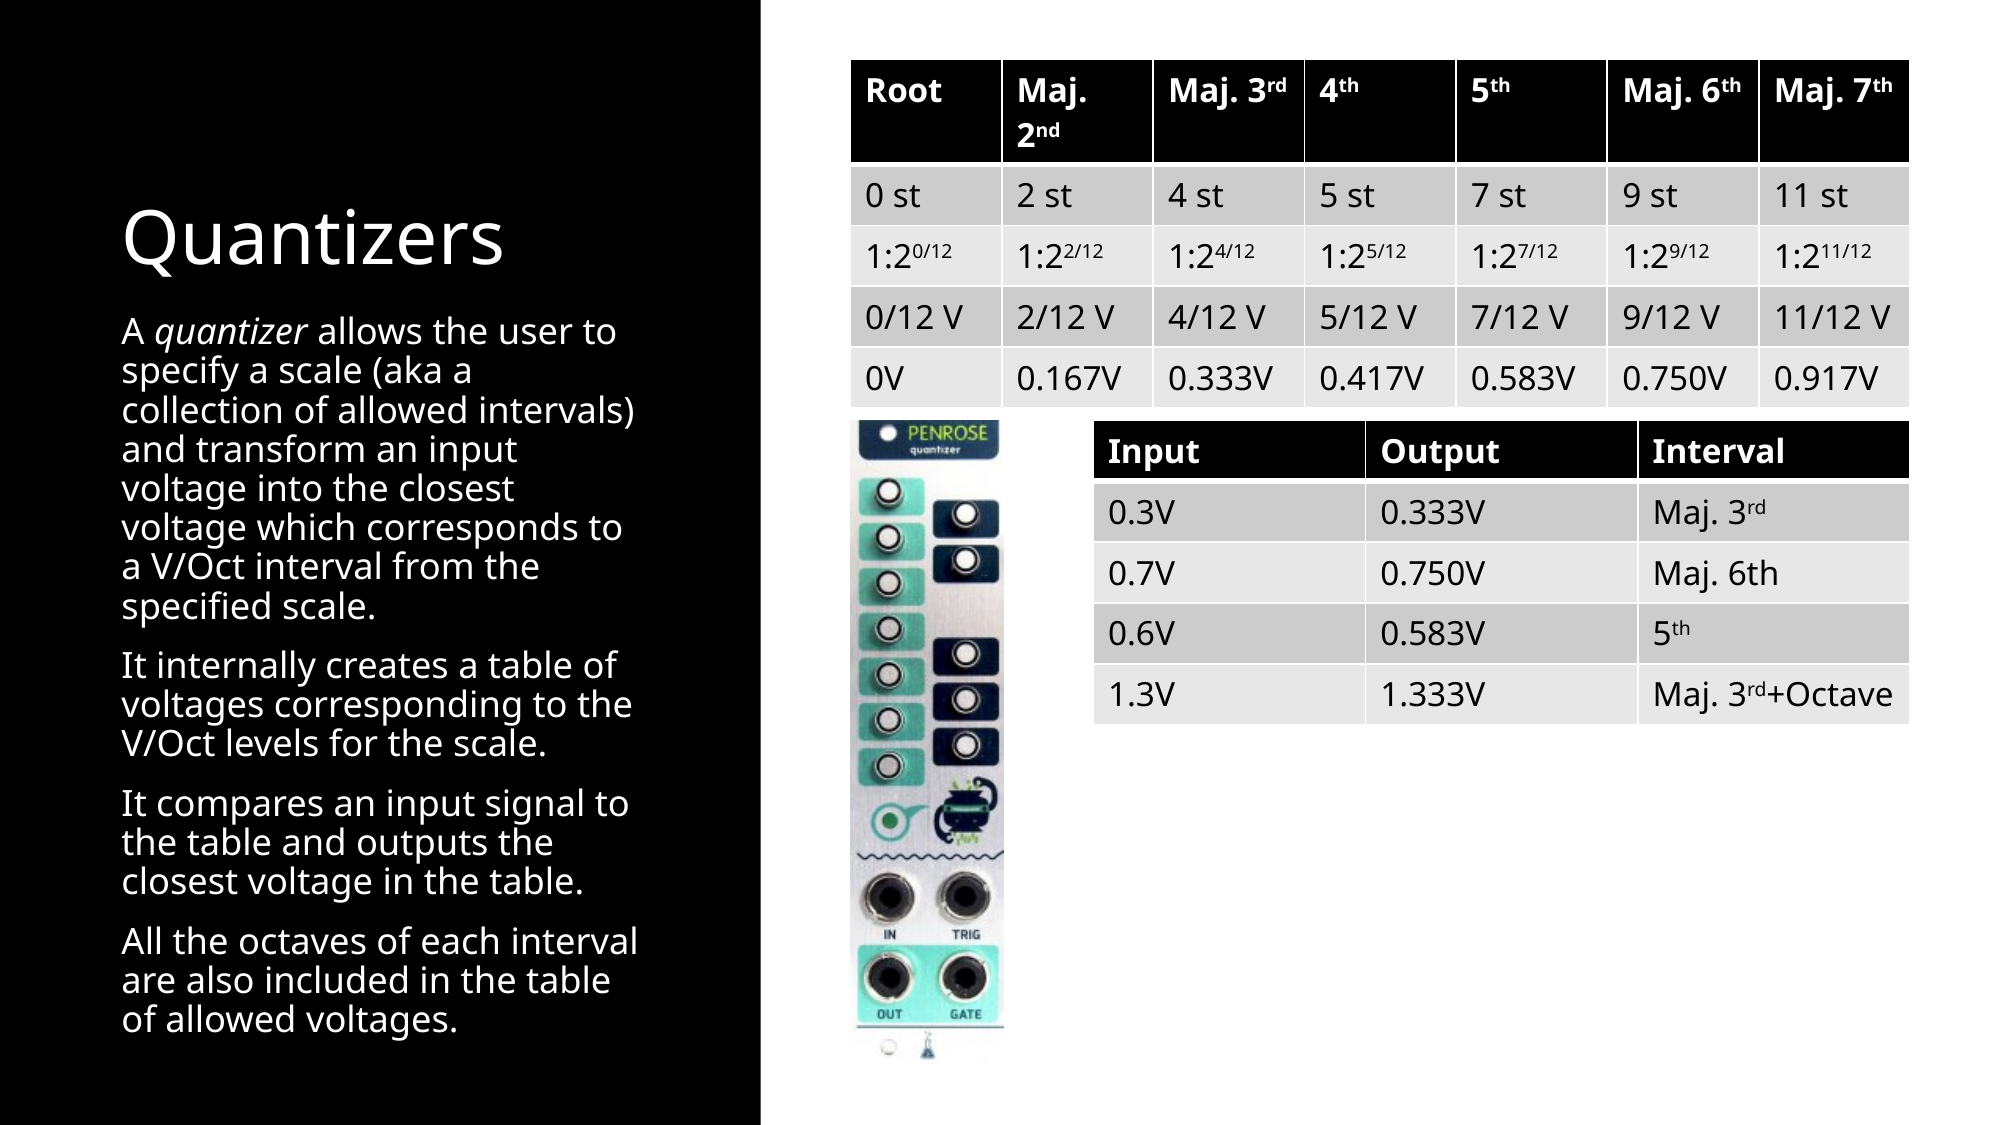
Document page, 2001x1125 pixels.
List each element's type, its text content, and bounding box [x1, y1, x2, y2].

table_cell 7/12 V [1457, 287, 1606, 346]
table_cell 7 st [1457, 167, 1606, 225]
table_cell 4/12 V [1154, 287, 1304, 346]
table_header Maj. 3rd [1154, 60, 1304, 162]
table_cell 0.917V [1760, 348, 1909, 407]
table_cell 2/12 V [1003, 287, 1152, 346]
table_header Interval [1639, 421, 1909, 478]
table_cell 1:24/12 [1154, 226, 1304, 285]
table_cell 0.6V [1094, 604, 1365, 663]
text_box [759, 0, 2000, 1125]
table_cell 0.333V [1154, 348, 1304, 407]
table_cell Maj. 3rd+Octave [1639, 665, 1909, 724]
table_cell 1:211/12 [1760, 226, 1909, 285]
table_cell 0V [851, 348, 1001, 407]
table_cell 0.750V [1366, 543, 1637, 602]
table_header Root [851, 60, 1001, 162]
picture [850, 420, 1004, 1066]
table_cell 11/12 V [1760, 287, 1909, 346]
table_cell 4 st [1154, 167, 1304, 225]
table_cell 0.750V [1608, 348, 1758, 407]
table_cell 1:20/12 [851, 226, 1001, 285]
table_cell 9/12 V [1608, 287, 1758, 346]
table_cell 1:27/12 [1457, 226, 1606, 285]
table_header Output [1366, 421, 1637, 478]
table_cell 0.583V [1366, 604, 1637, 663]
table_cell 0.417V [1305, 348, 1455, 407]
table_cell 1:29/12 [1608, 226, 1758, 285]
table_cell 5th [1639, 604, 1909, 663]
table_cell 1.3V [1094, 665, 1365, 724]
table_header Maj. 2nd [1003, 60, 1152, 162]
table_cell 0.167V [1003, 348, 1152, 407]
table_cell 1:25/12 [1305, 226, 1455, 285]
table_cell 2 st [1003, 167, 1152, 225]
table_cell 0.333V [1366, 484, 1637, 541]
table_header 4th [1305, 60, 1455, 162]
table_cell 0.7V [1094, 543, 1365, 602]
table_cell 0.3V [1094, 484, 1365, 541]
table_cell 5 st [1305, 167, 1455, 225]
table_header 5th [1457, 60, 1606, 162]
table_cell Maj. 3rd [1639, 484, 1909, 541]
table_cell 11 st [1760, 167, 1909, 225]
table_cell 0 st [851, 167, 1001, 225]
title Quantizers [106, 103, 708, 379]
table_cell 1:22/12 [1003, 226, 1152, 285]
table_cell 0.583V [1457, 348, 1606, 407]
table_header Maj. 6th [1608, 60, 1758, 162]
table_cell 1.333V [1366, 665, 1637, 724]
table_cell Maj. 6th [1639, 543, 1909, 602]
table_cell 9 st [1608, 167, 1758, 225]
table_header Maj. 7th [1760, 60, 1909, 162]
list A quantizer allows the user to specify a scale (aka a collection of allowed intervals) and transform an input voltage into the closest voltage which corresponds to a V/Oct interval from the specified scale. It internally creates a table of voltages corresponding to the V/Oct levels for the scale. It compares an input signal to the table and outputs the closest voltage in the table. All the octaves of each interval are also included in the table of allowed voltages. [106, 305, 656, 1052]
table_header Input [1094, 421, 1365, 478]
table_cell 0/12 V [851, 287, 1001, 346]
table_cell 5/12 V [1305, 287, 1455, 346]
